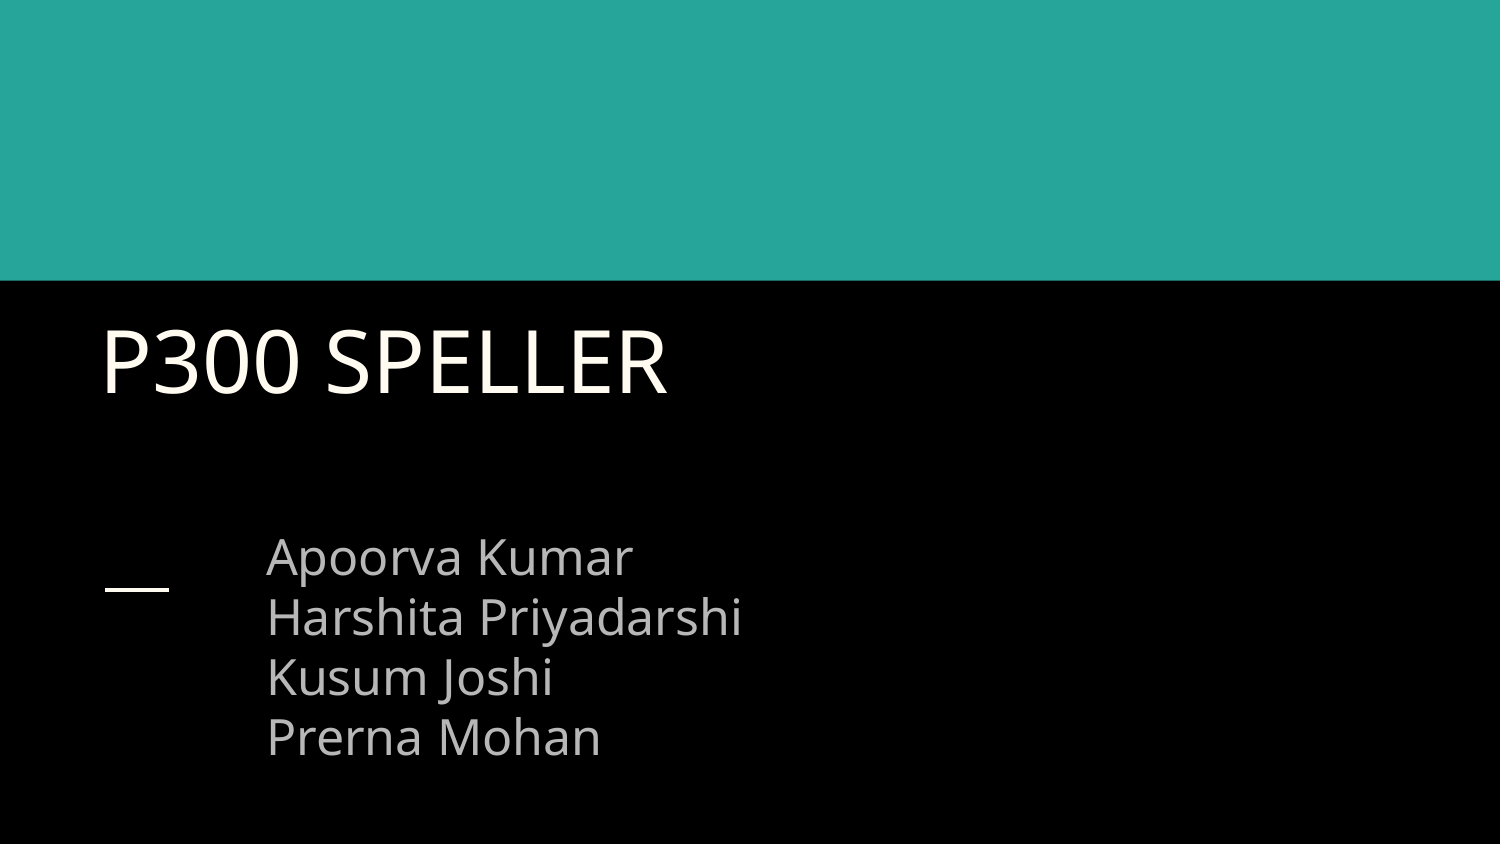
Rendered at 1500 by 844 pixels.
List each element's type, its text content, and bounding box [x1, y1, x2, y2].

title P300 SPELLER [84, 310, 1352, 532]
subtitle Apoorva Kumar Harshita Priyadarshi Kusum Joshi Prerna Mohan [251, 510, 1121, 791]
